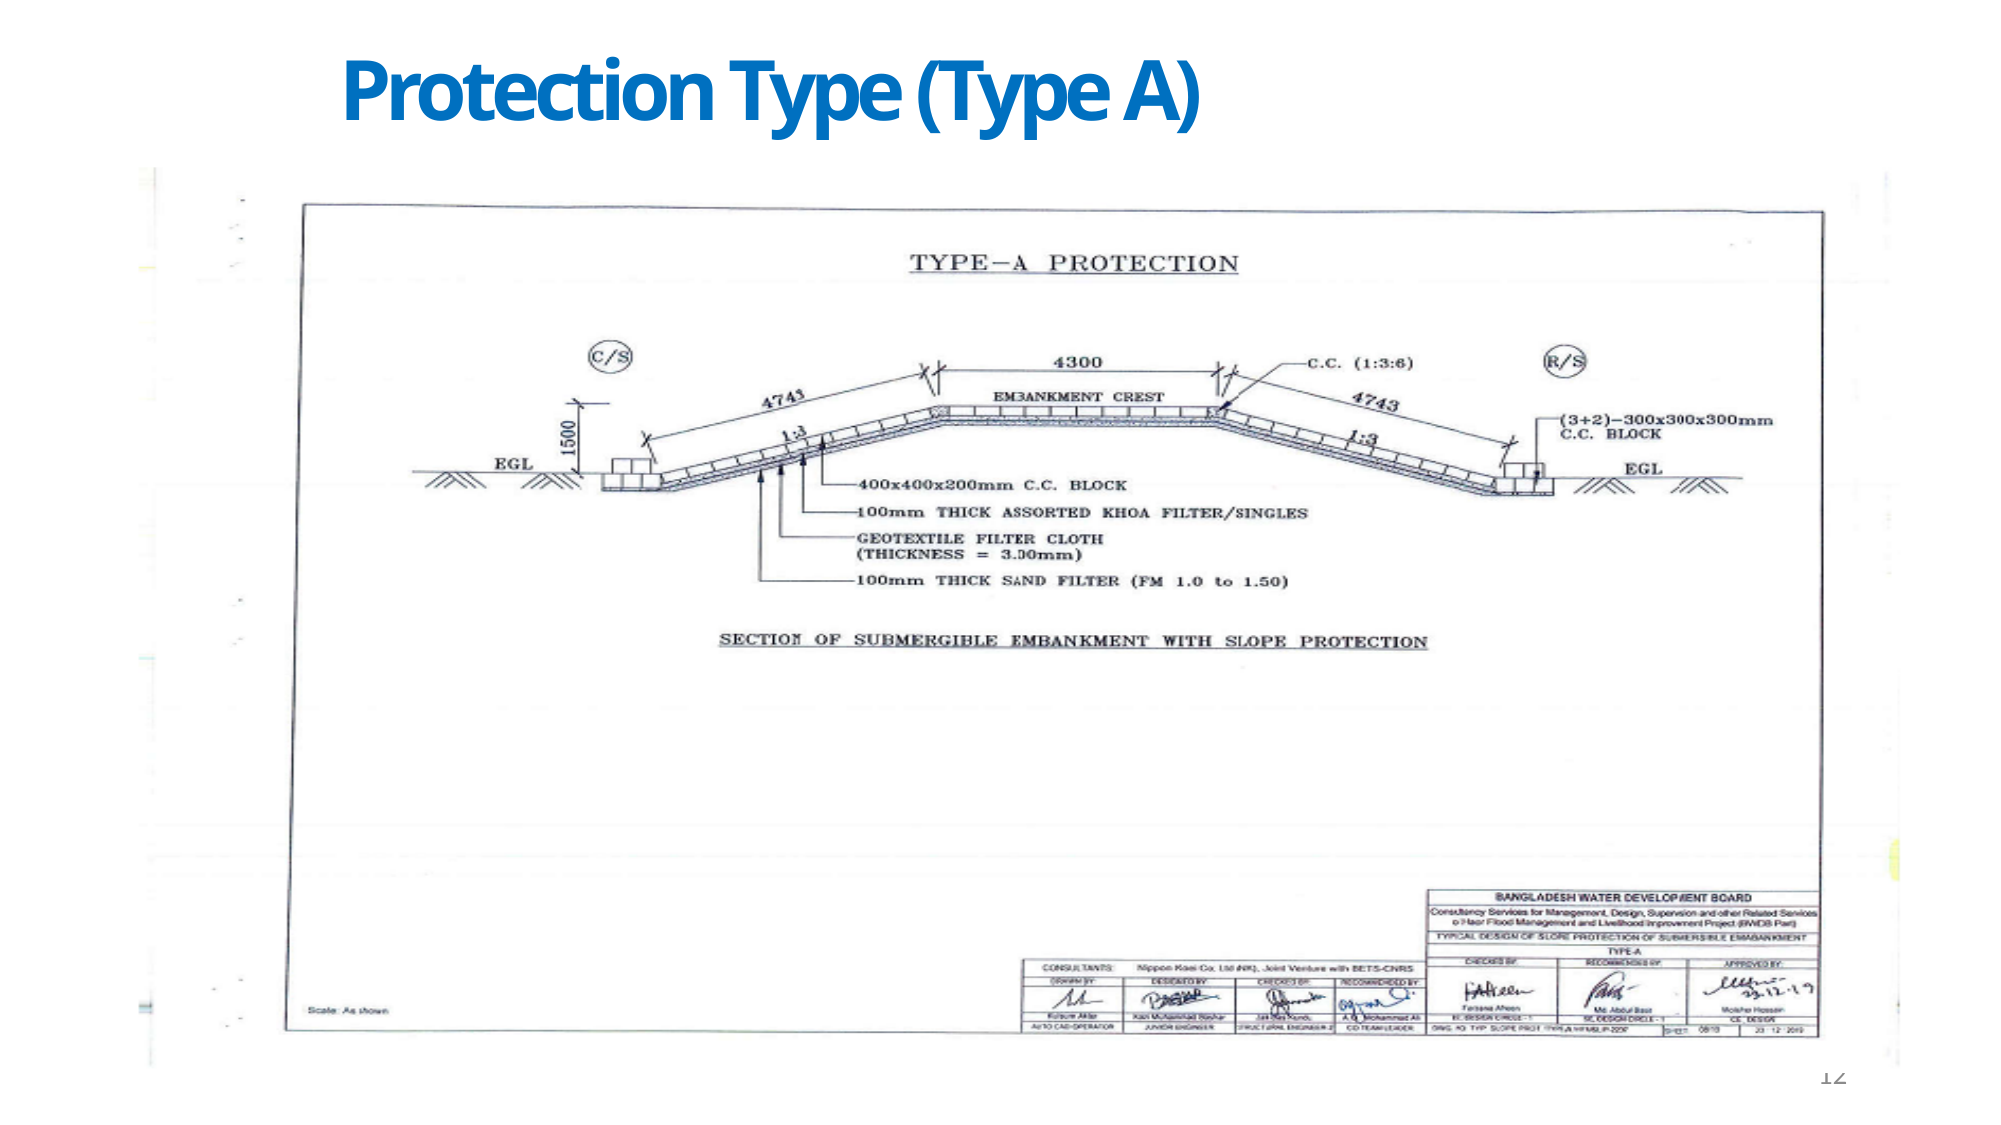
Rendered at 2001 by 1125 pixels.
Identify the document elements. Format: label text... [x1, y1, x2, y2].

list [131, 163, 1913, 1073]
slide_number 12 [1412, 1073, 1863, 1103]
title Protection Type (Type A) [324, 0, 1675, 163]
